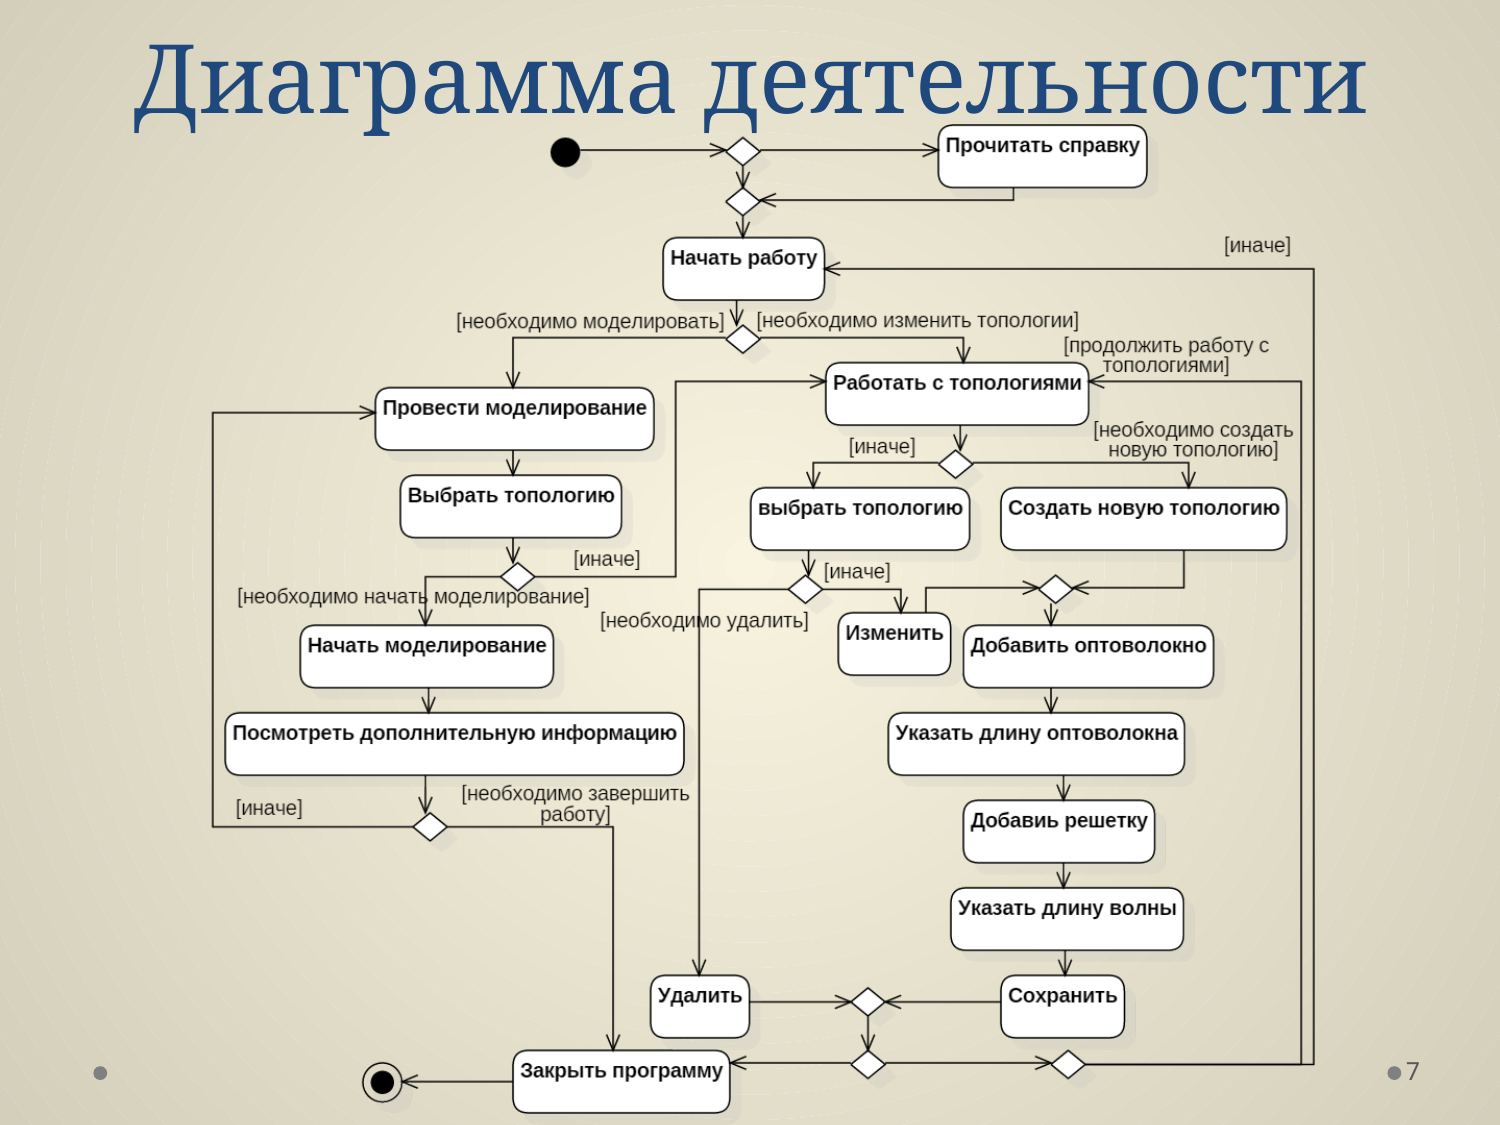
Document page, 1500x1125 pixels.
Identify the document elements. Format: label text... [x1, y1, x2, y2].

title Диаграмма деятельности [76, 0, 1427, 141]
slide_number 7 [1401, 1042, 1494, 1103]
picture [194, 117, 1327, 1125]
